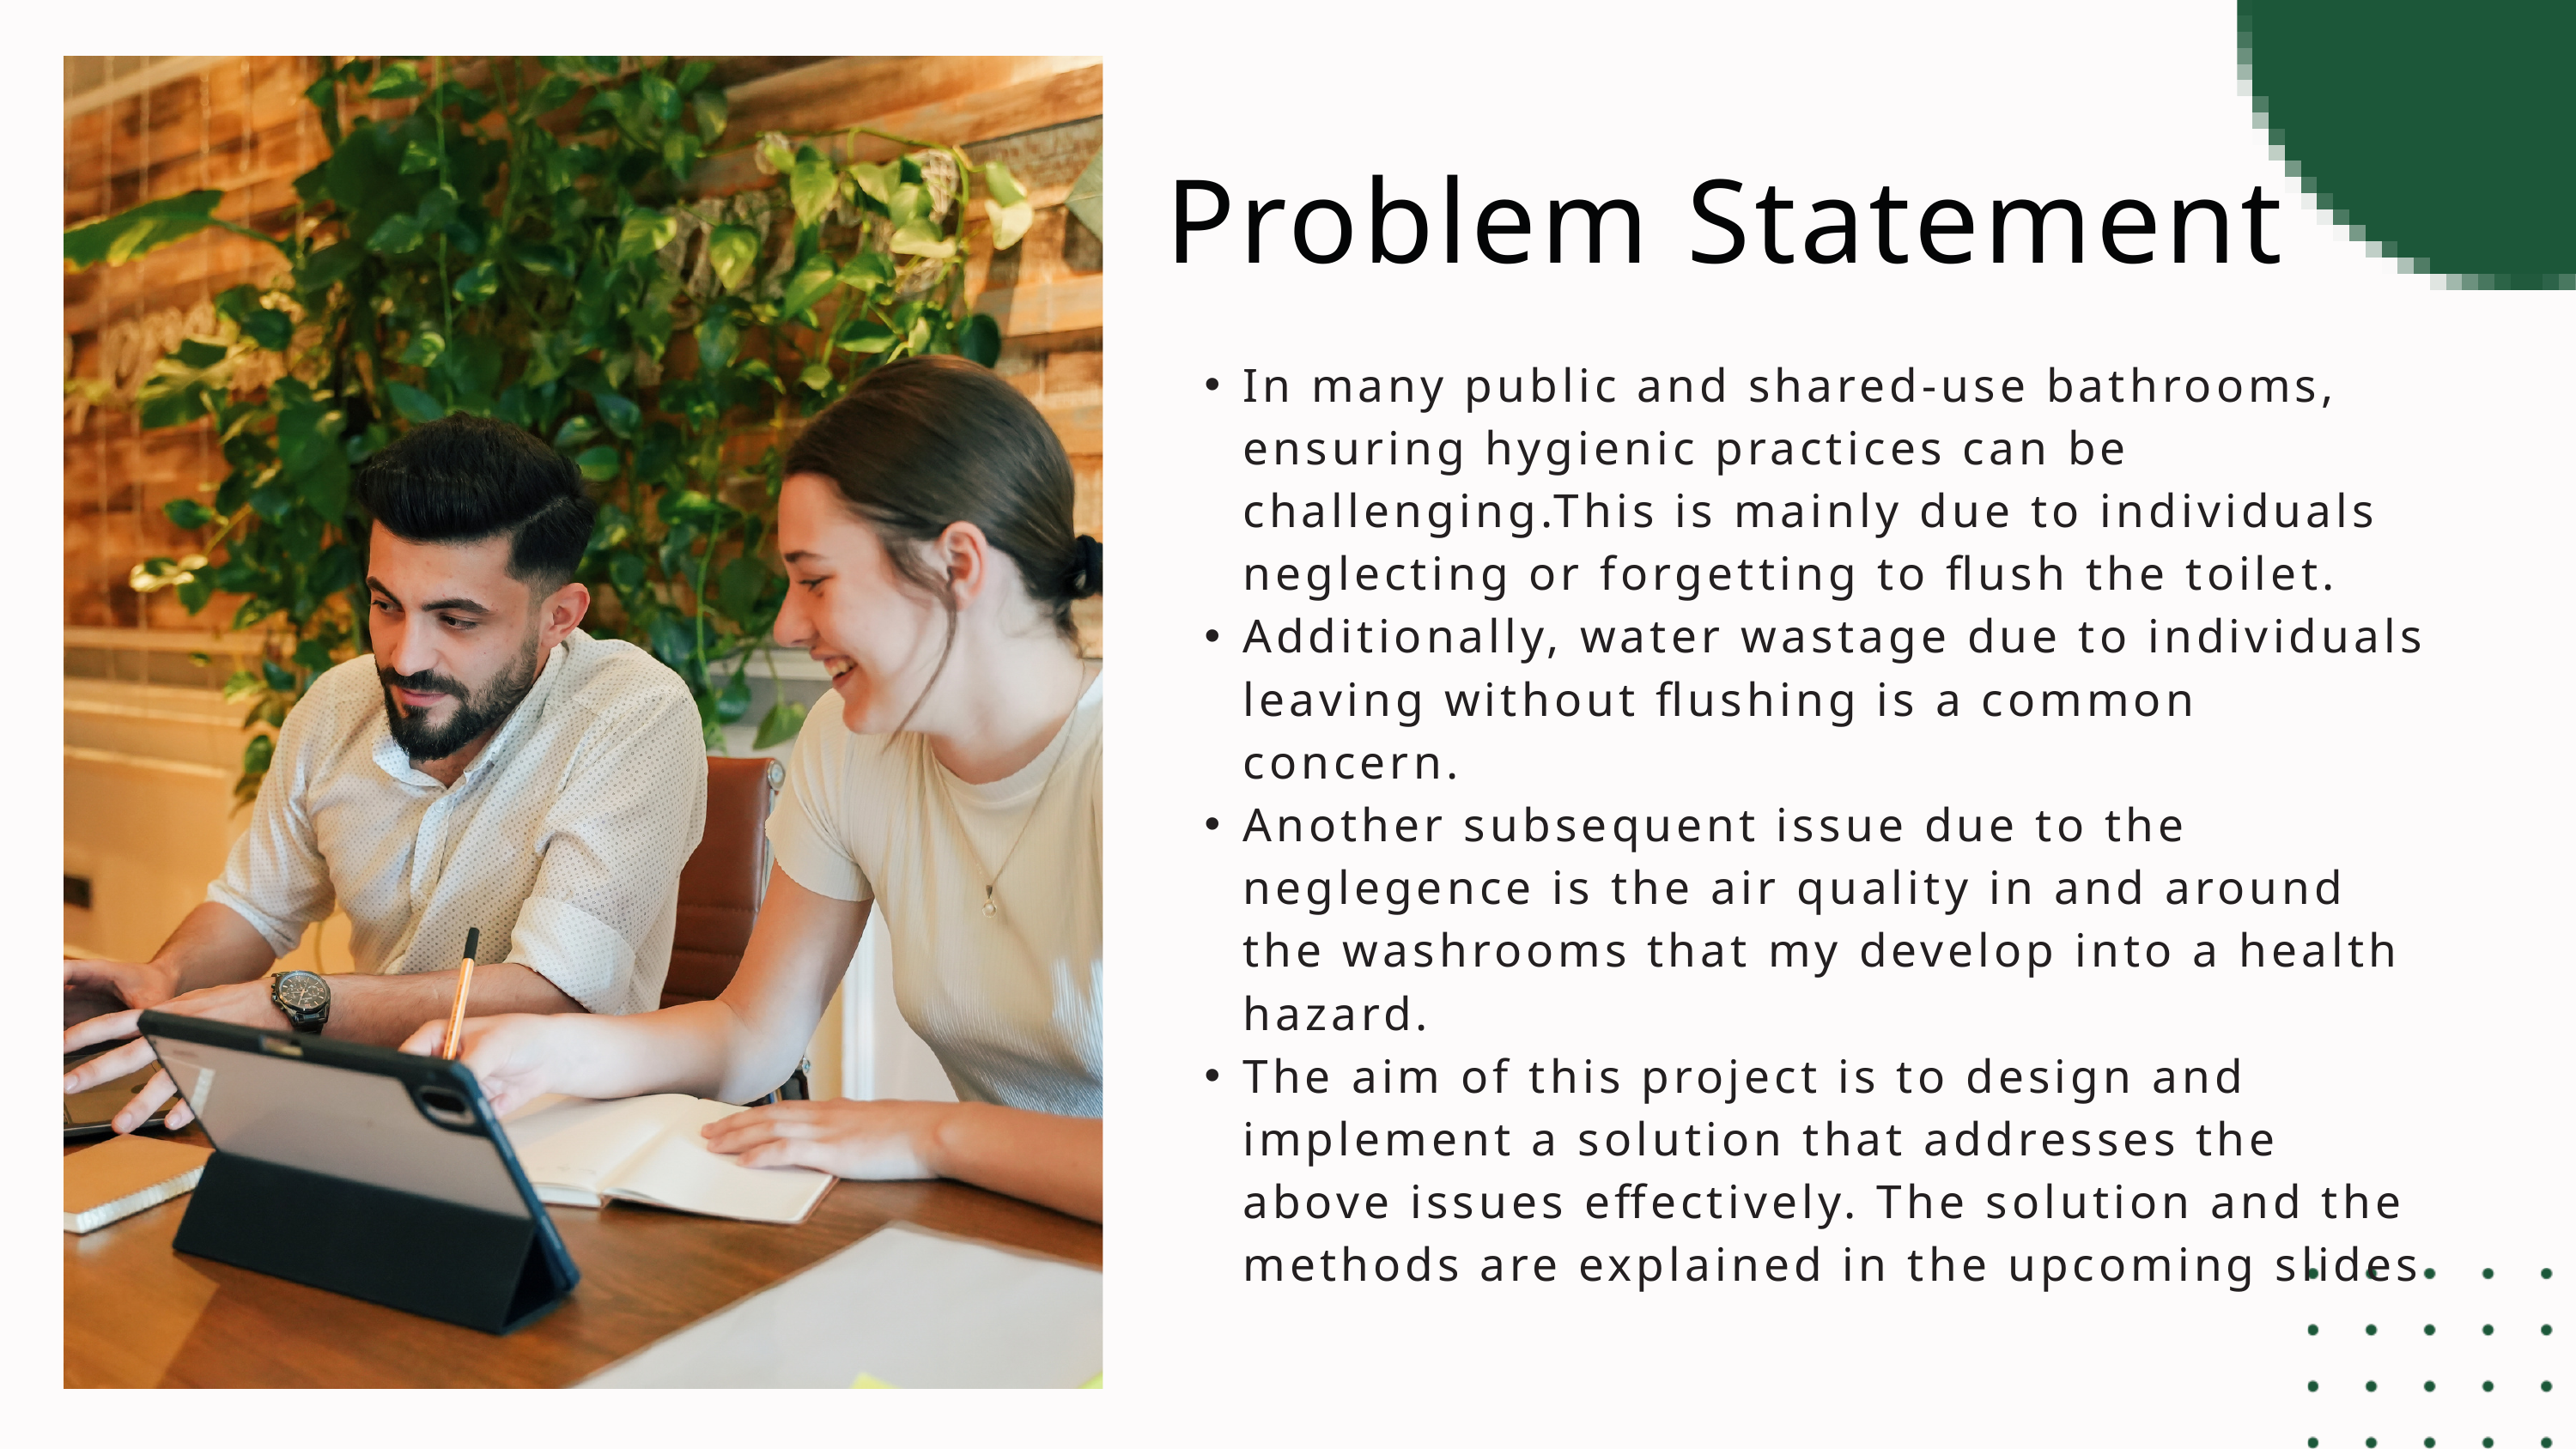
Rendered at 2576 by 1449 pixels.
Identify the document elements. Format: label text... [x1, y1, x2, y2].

text_box [64, 56, 1103, 1389]
text_box In many public and shared-use bathrooms, ensuring hygienic practices can be challenging.This is mainly due to individuals neglecting or forgetting to flush the toilet. Additionally, water wastage due to individuals leaving without flushing is a common concern. Another subsequent issue due to the neglegence is the air quality in and around the washrooms that my develop into a health hazard. The aim of this project is to design and implement a solution that addresses the above issues effectively. The solution and the methods are explained in the upcoming slides [1165, 348, 2432, 1291]
text_box Problem Statement [1165, 172, 2361, 287]
text_box [2237, 0, 2576, 290]
text_box [2307, 1268, 2576, 1449]
